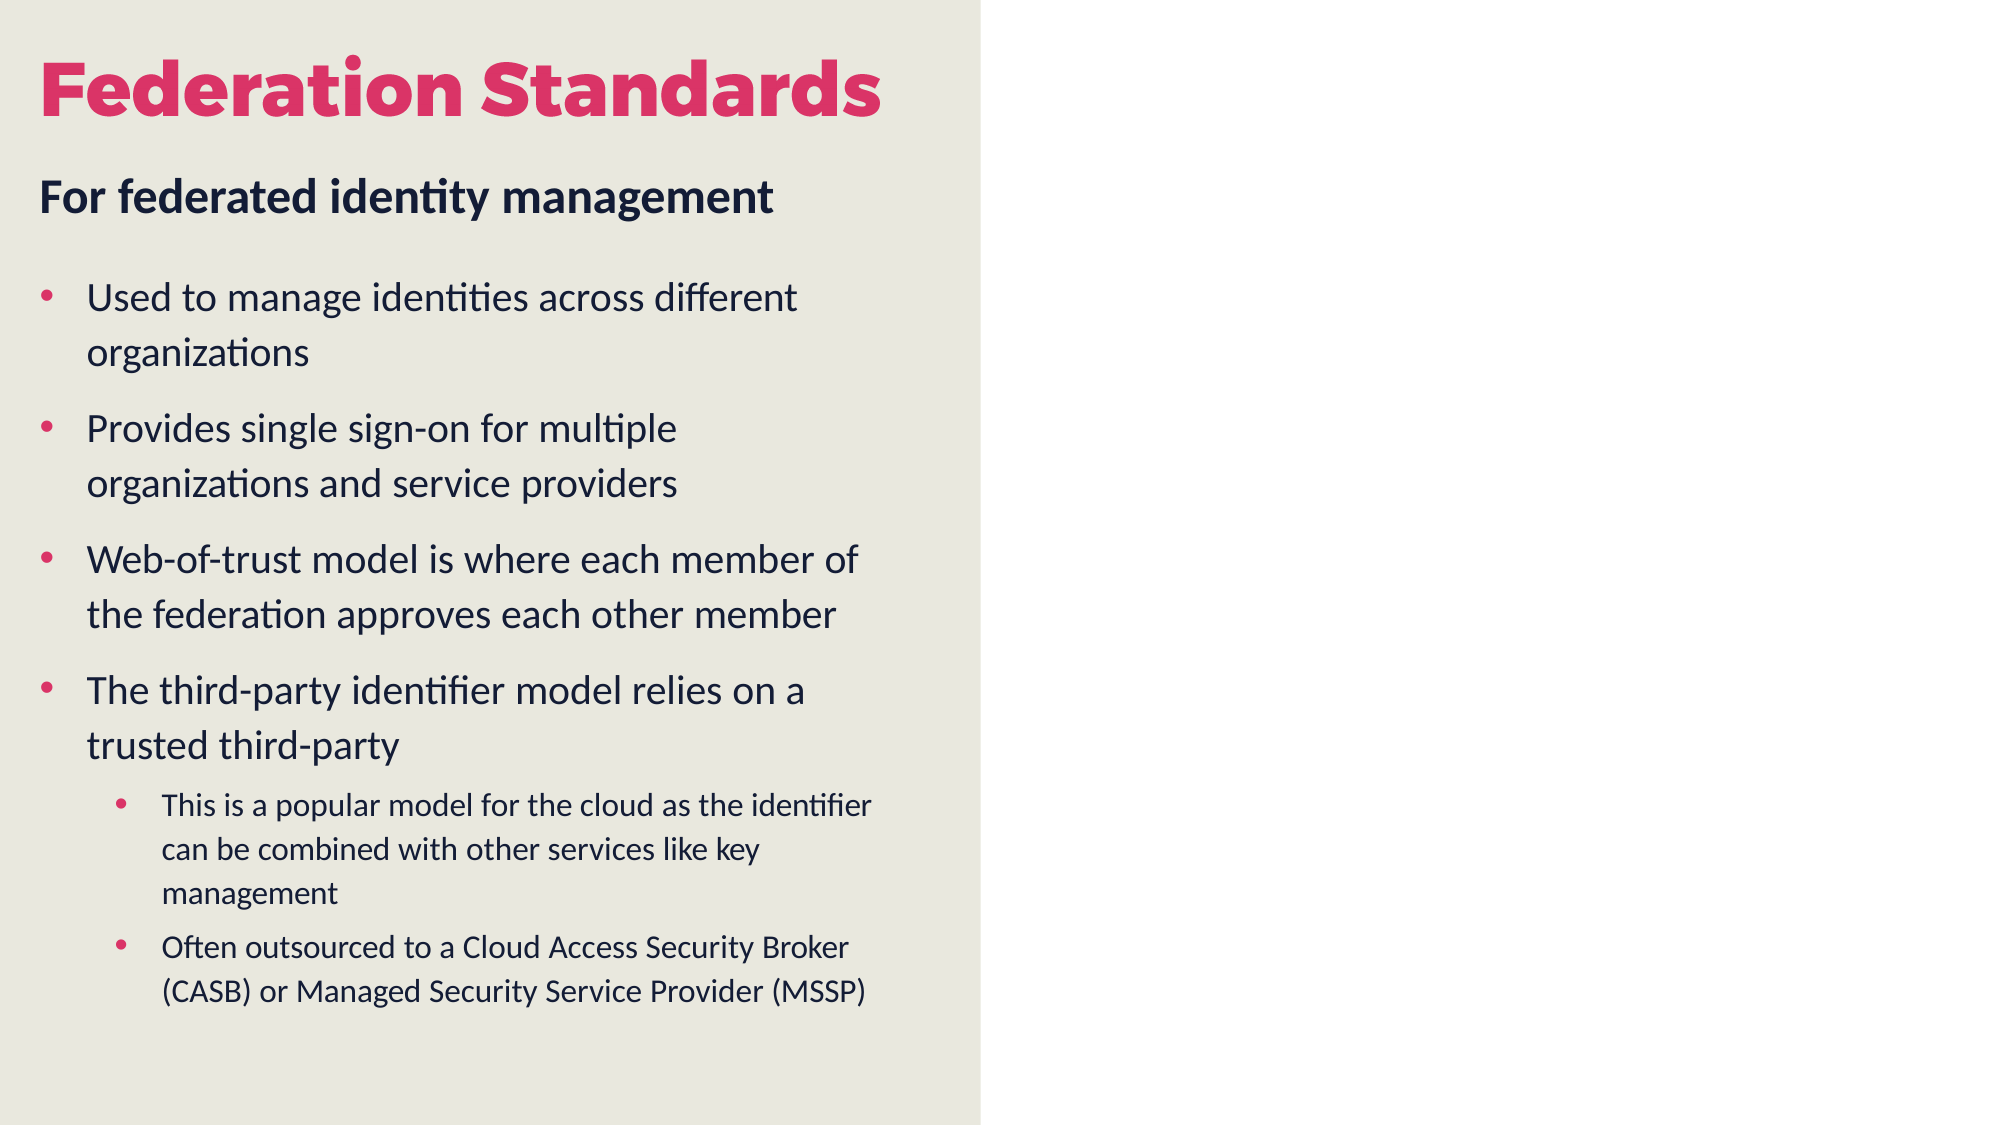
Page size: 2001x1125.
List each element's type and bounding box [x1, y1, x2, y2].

text_box [0, 0, 982, 1125]
